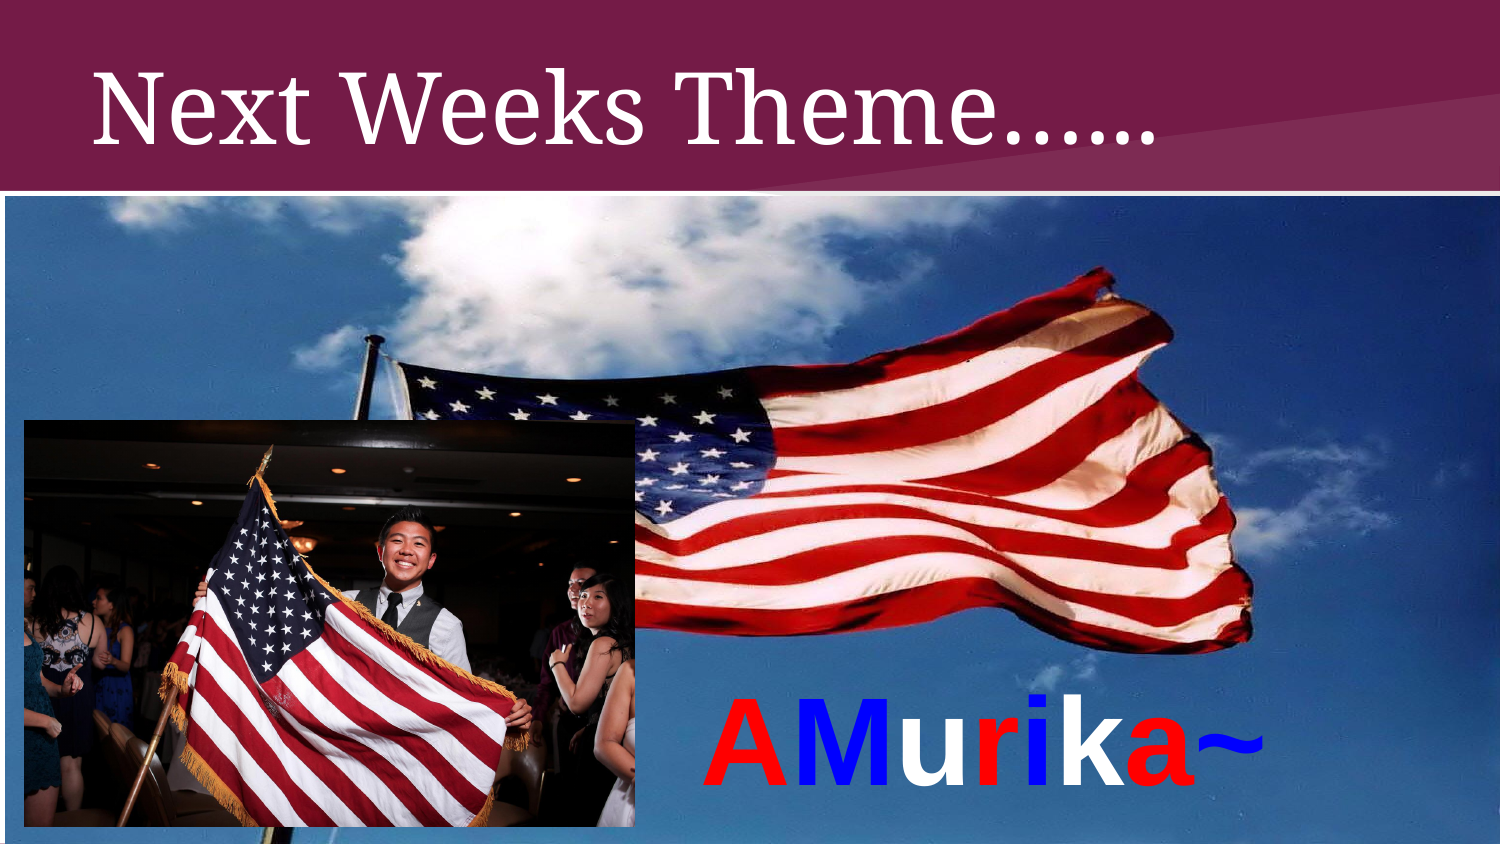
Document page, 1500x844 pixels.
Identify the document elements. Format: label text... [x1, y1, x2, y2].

title Next Weeks Theme…... [75, 33, 1425, 175]
picture [5, 196, 1500, 844]
